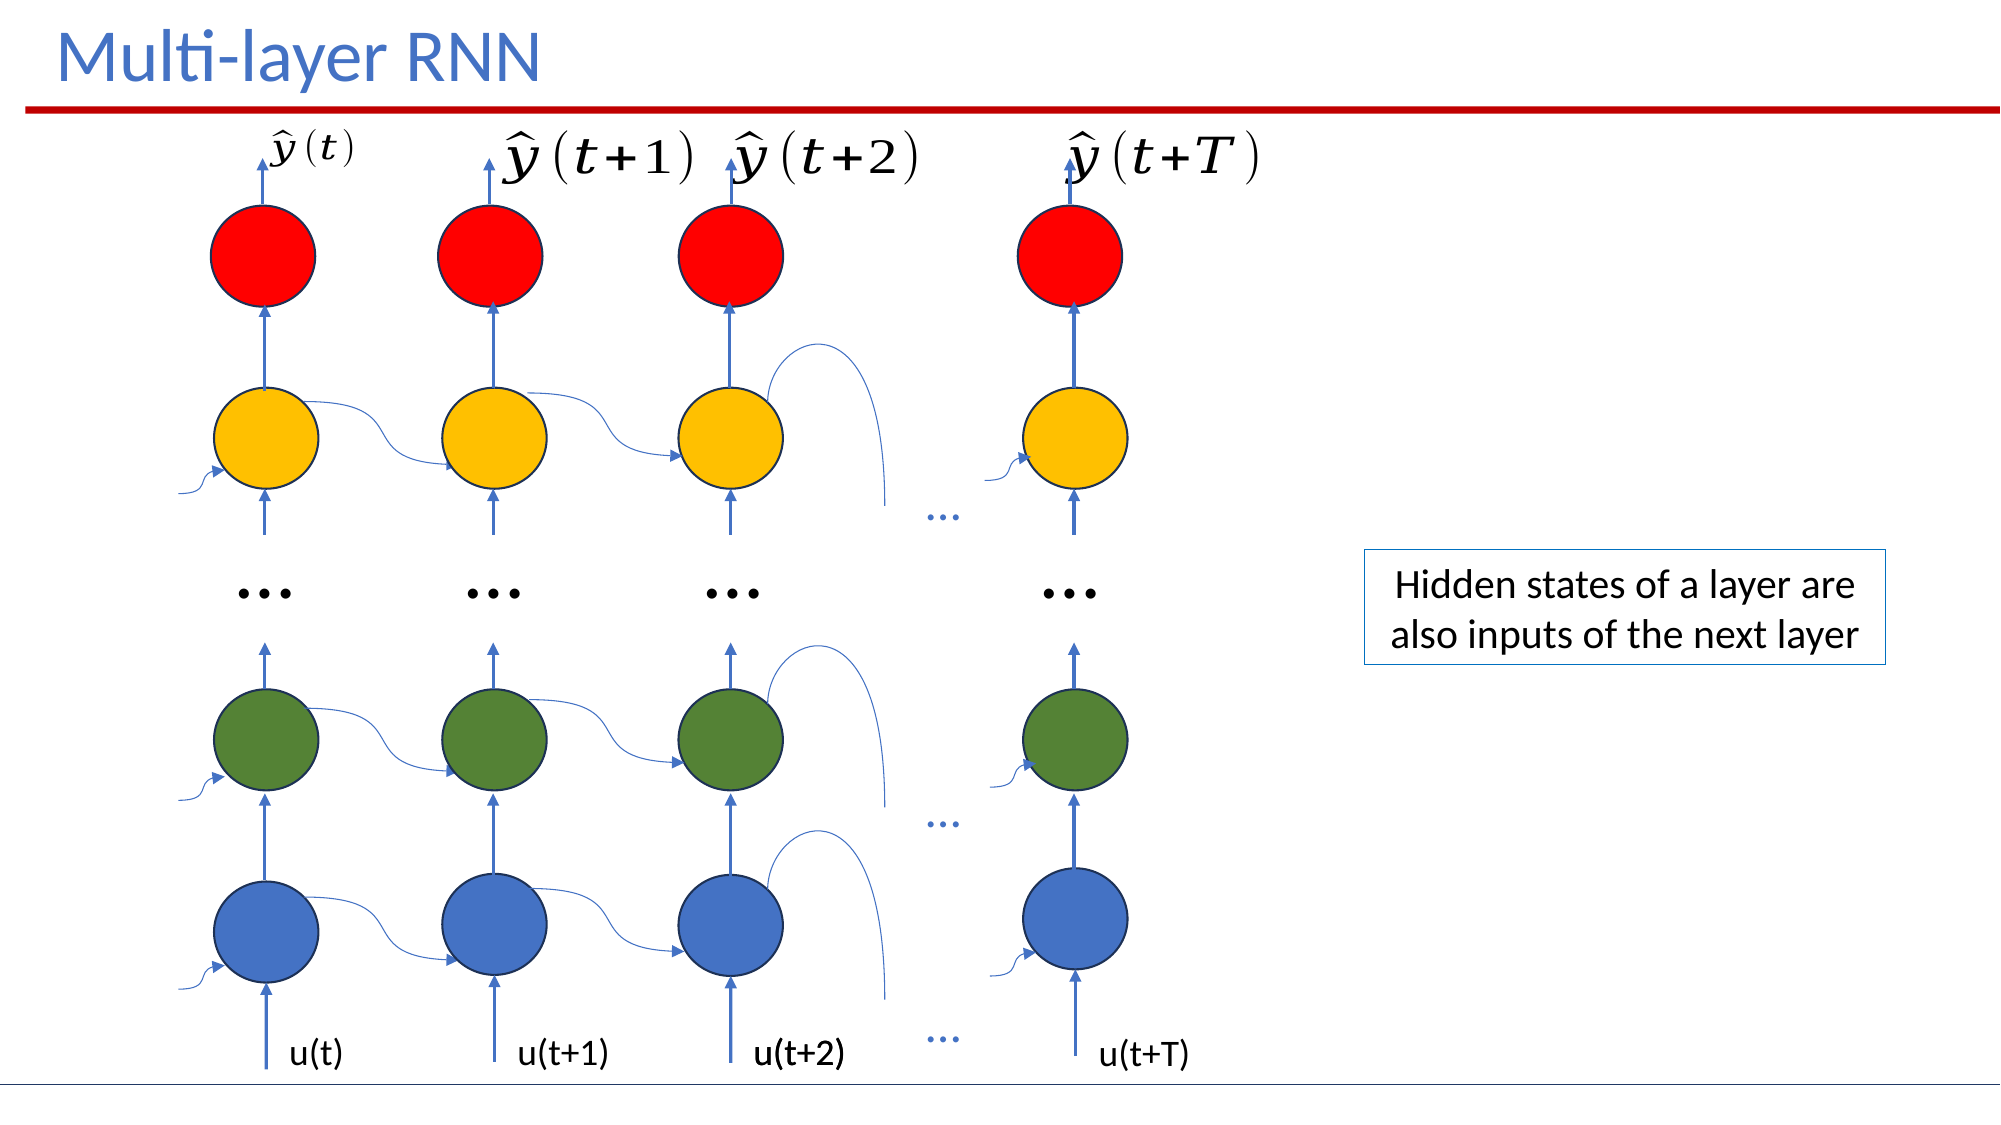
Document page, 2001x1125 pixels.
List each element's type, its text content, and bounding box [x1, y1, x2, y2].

text_box [683, 688, 774, 792]
text_box [677, 204, 785, 308]
text_box [212, 880, 311, 984]
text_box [774, 697, 878, 815]
text_box u(t+T) [1083, 1021, 1231, 1082]
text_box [529, 699, 685, 763]
text_box u(t+2) [738, 1020, 885, 1081]
text_box [212, 688, 308, 792]
text_box [1022, 386, 1129, 490]
text_box [452, 688, 543, 792]
text_box [449, 872, 540, 976]
text_box u(t) [274, 1020, 362, 1081]
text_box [984, 456, 1032, 481]
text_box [178, 776, 225, 801]
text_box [178, 469, 225, 494]
text_box [1016, 204, 1124, 308]
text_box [178, 965, 225, 990]
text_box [303, 401, 459, 465]
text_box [776, 894, 885, 1000]
text_box [448, 386, 545, 490]
text_box [685, 873, 776, 977]
text_box [1022, 867, 1129, 971]
text_box … [1027, 507, 1121, 623]
text_box [681, 386, 774, 490]
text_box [303, 897, 459, 961]
text_box … [911, 403, 972, 539]
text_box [989, 952, 1037, 976]
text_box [303, 708, 459, 772]
text_box Hidden states of a layer are also inputs of the next layer [1364, 549, 1886, 665]
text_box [989, 763, 1037, 788]
text_box … [911, 710, 972, 845]
text_box Multi-layer RNN [40, 0, 1967, 104]
text_box … [689, 507, 784, 623]
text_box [529, 888, 685, 952]
text_box … [221, 507, 316, 623]
text_box [24, 105, 2000, 115]
text_box [209, 204, 317, 308]
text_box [527, 392, 683, 456]
text_box … [450, 507, 545, 623]
text_box u(t+1) [502, 1020, 649, 1081]
text_box [1022, 688, 1129, 792]
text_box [774, 395, 878, 513]
text_box [437, 204, 544, 308]
text_box … [911, 925, 972, 1061]
text_box [212, 386, 312, 490]
